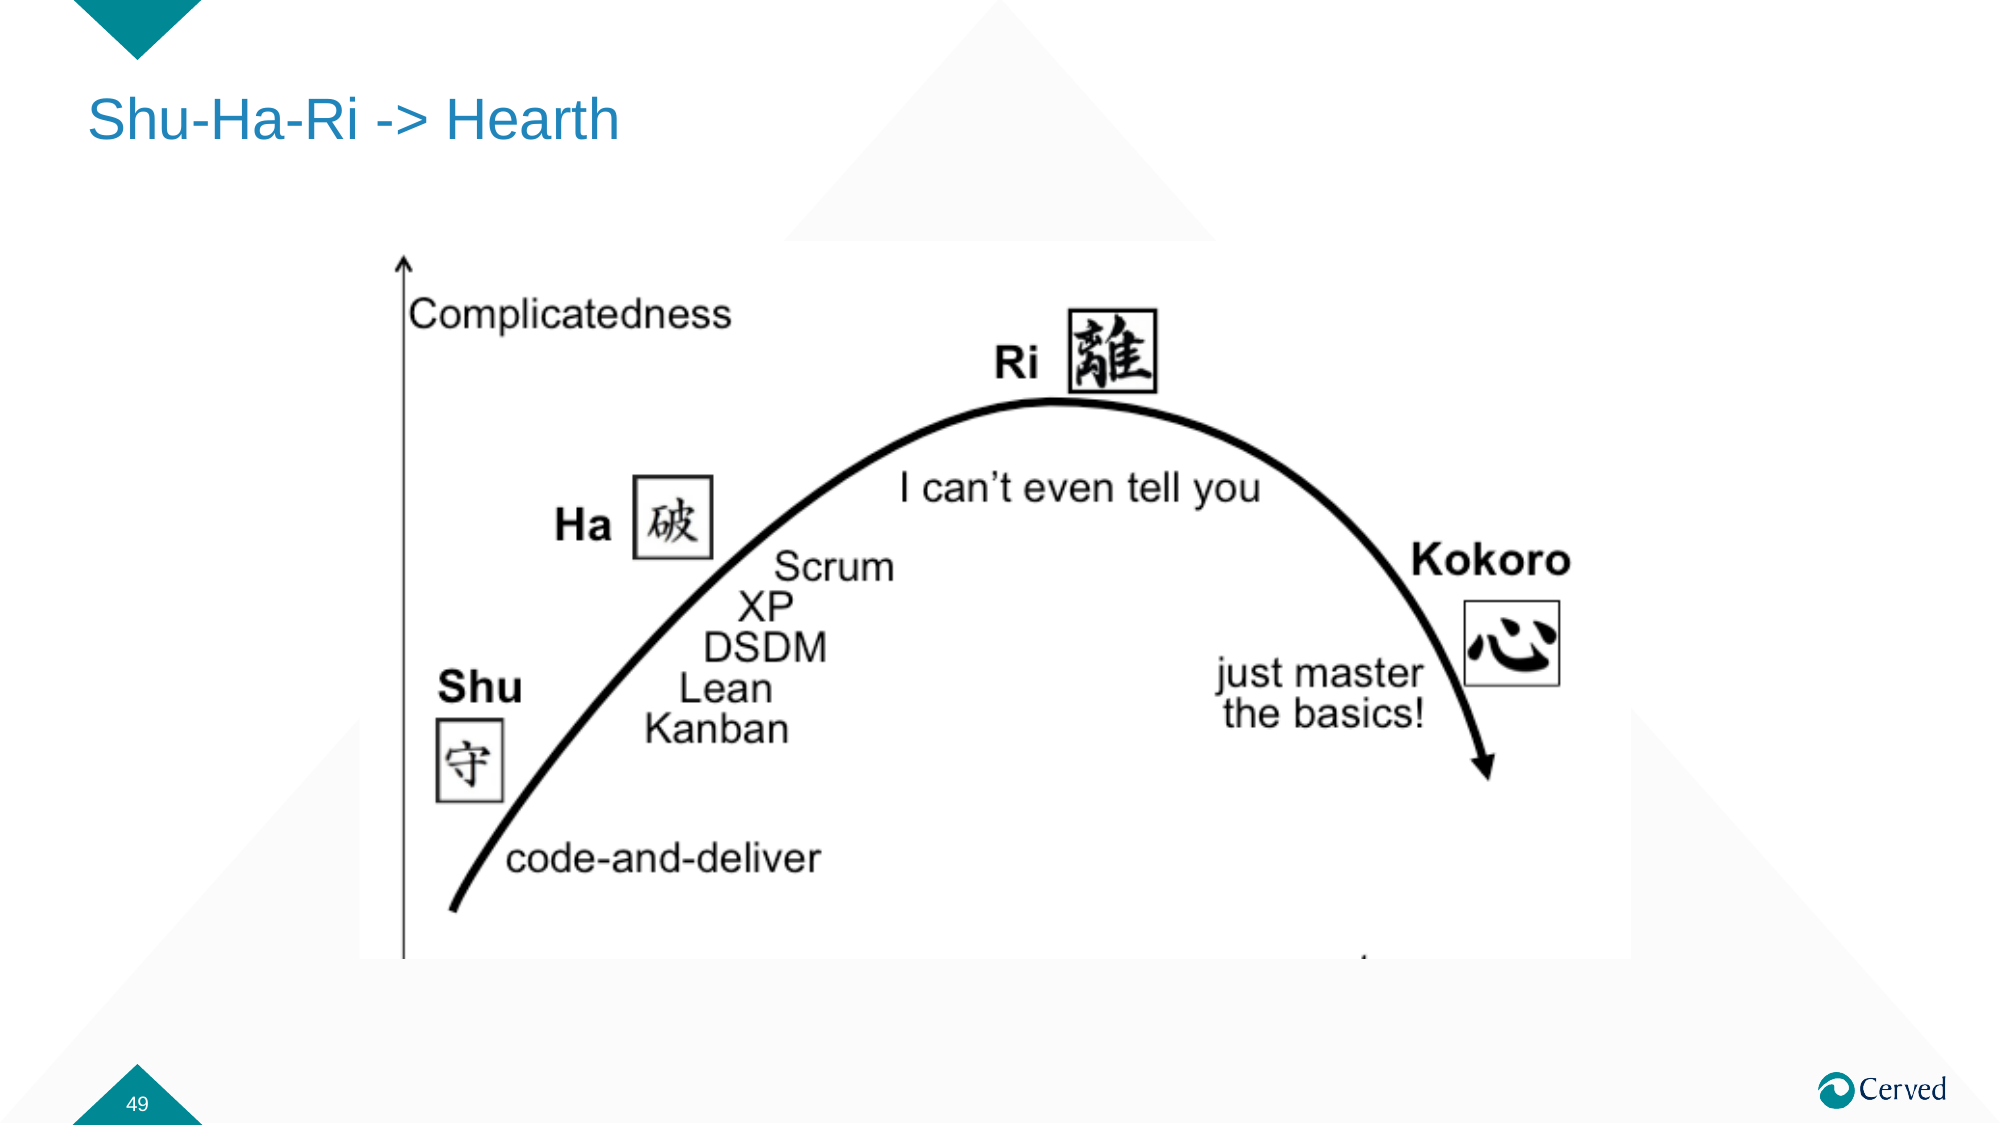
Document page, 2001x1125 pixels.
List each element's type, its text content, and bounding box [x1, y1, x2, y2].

slide_number 49 [91, 1082, 184, 1121]
picture [1818, 1072, 1946, 1109]
title Shu-Ha-Ri -> Hearth [72, 82, 1946, 161]
picture [359, 241, 1632, 959]
